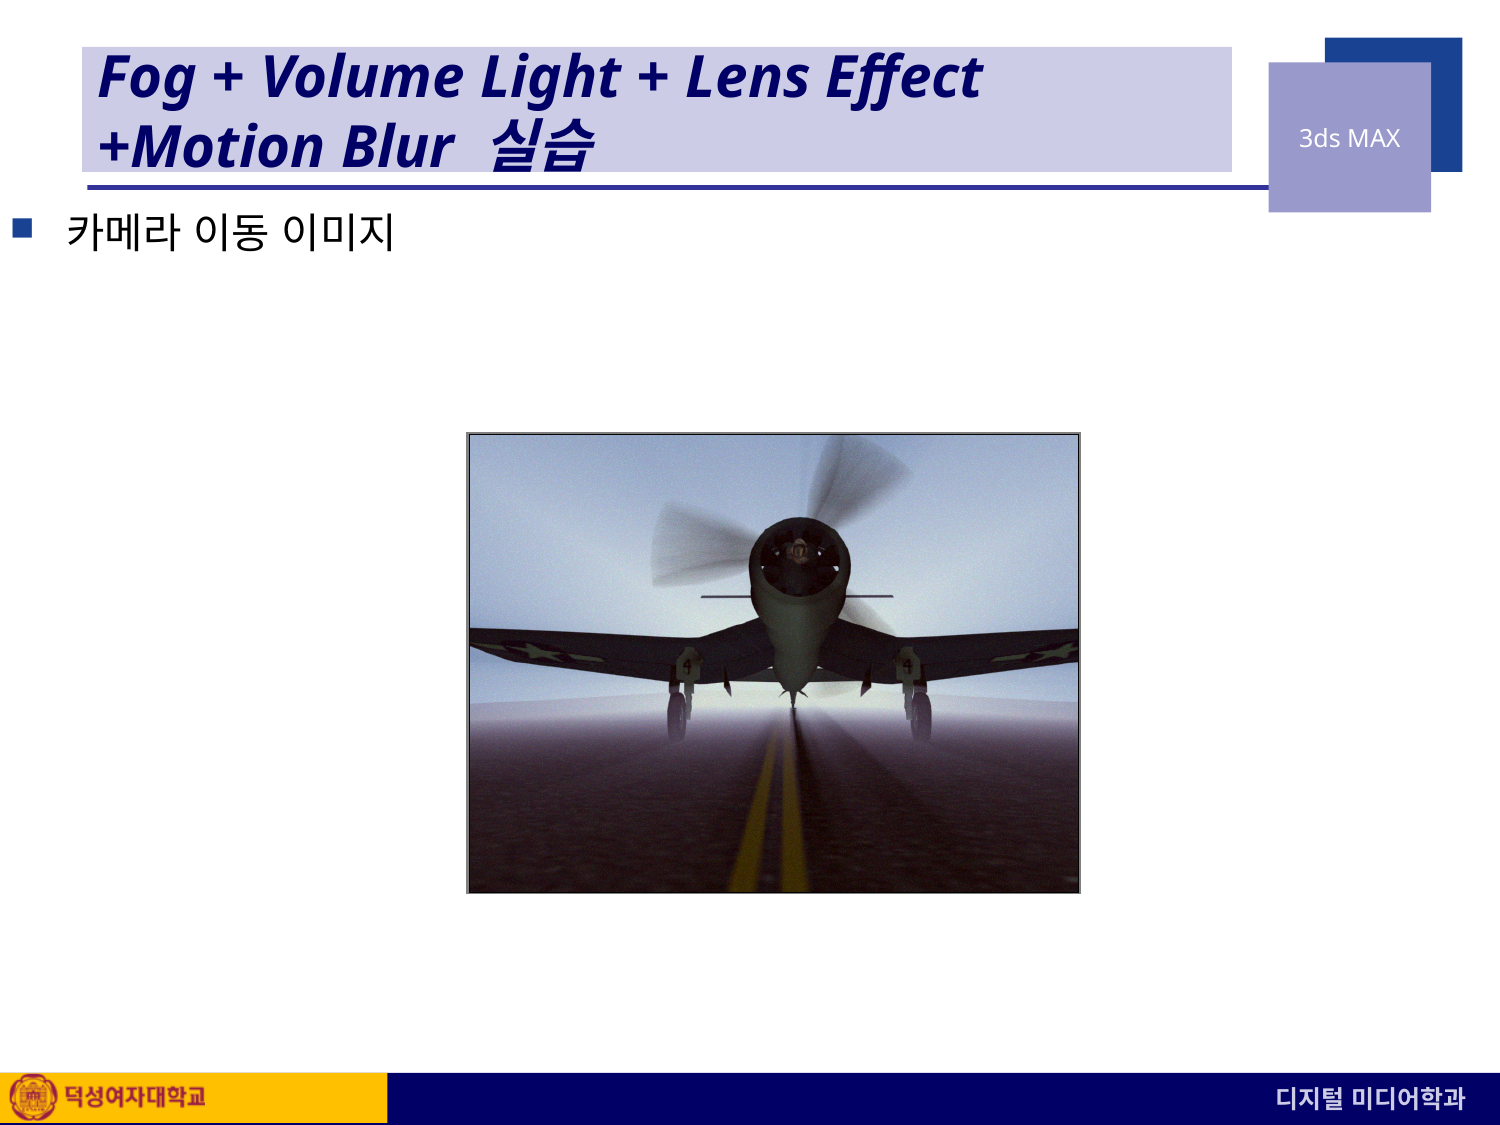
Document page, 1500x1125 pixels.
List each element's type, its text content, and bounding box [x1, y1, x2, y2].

text_box 카메라 이동 이미지 [0, 205, 1478, 1035]
picture [0, 1035, 229, 1125]
picture [466, 432, 1081, 894]
title Fog + Volume Light + Lens Effect +Motion Blur 실습 [81, 46, 1233, 173]
